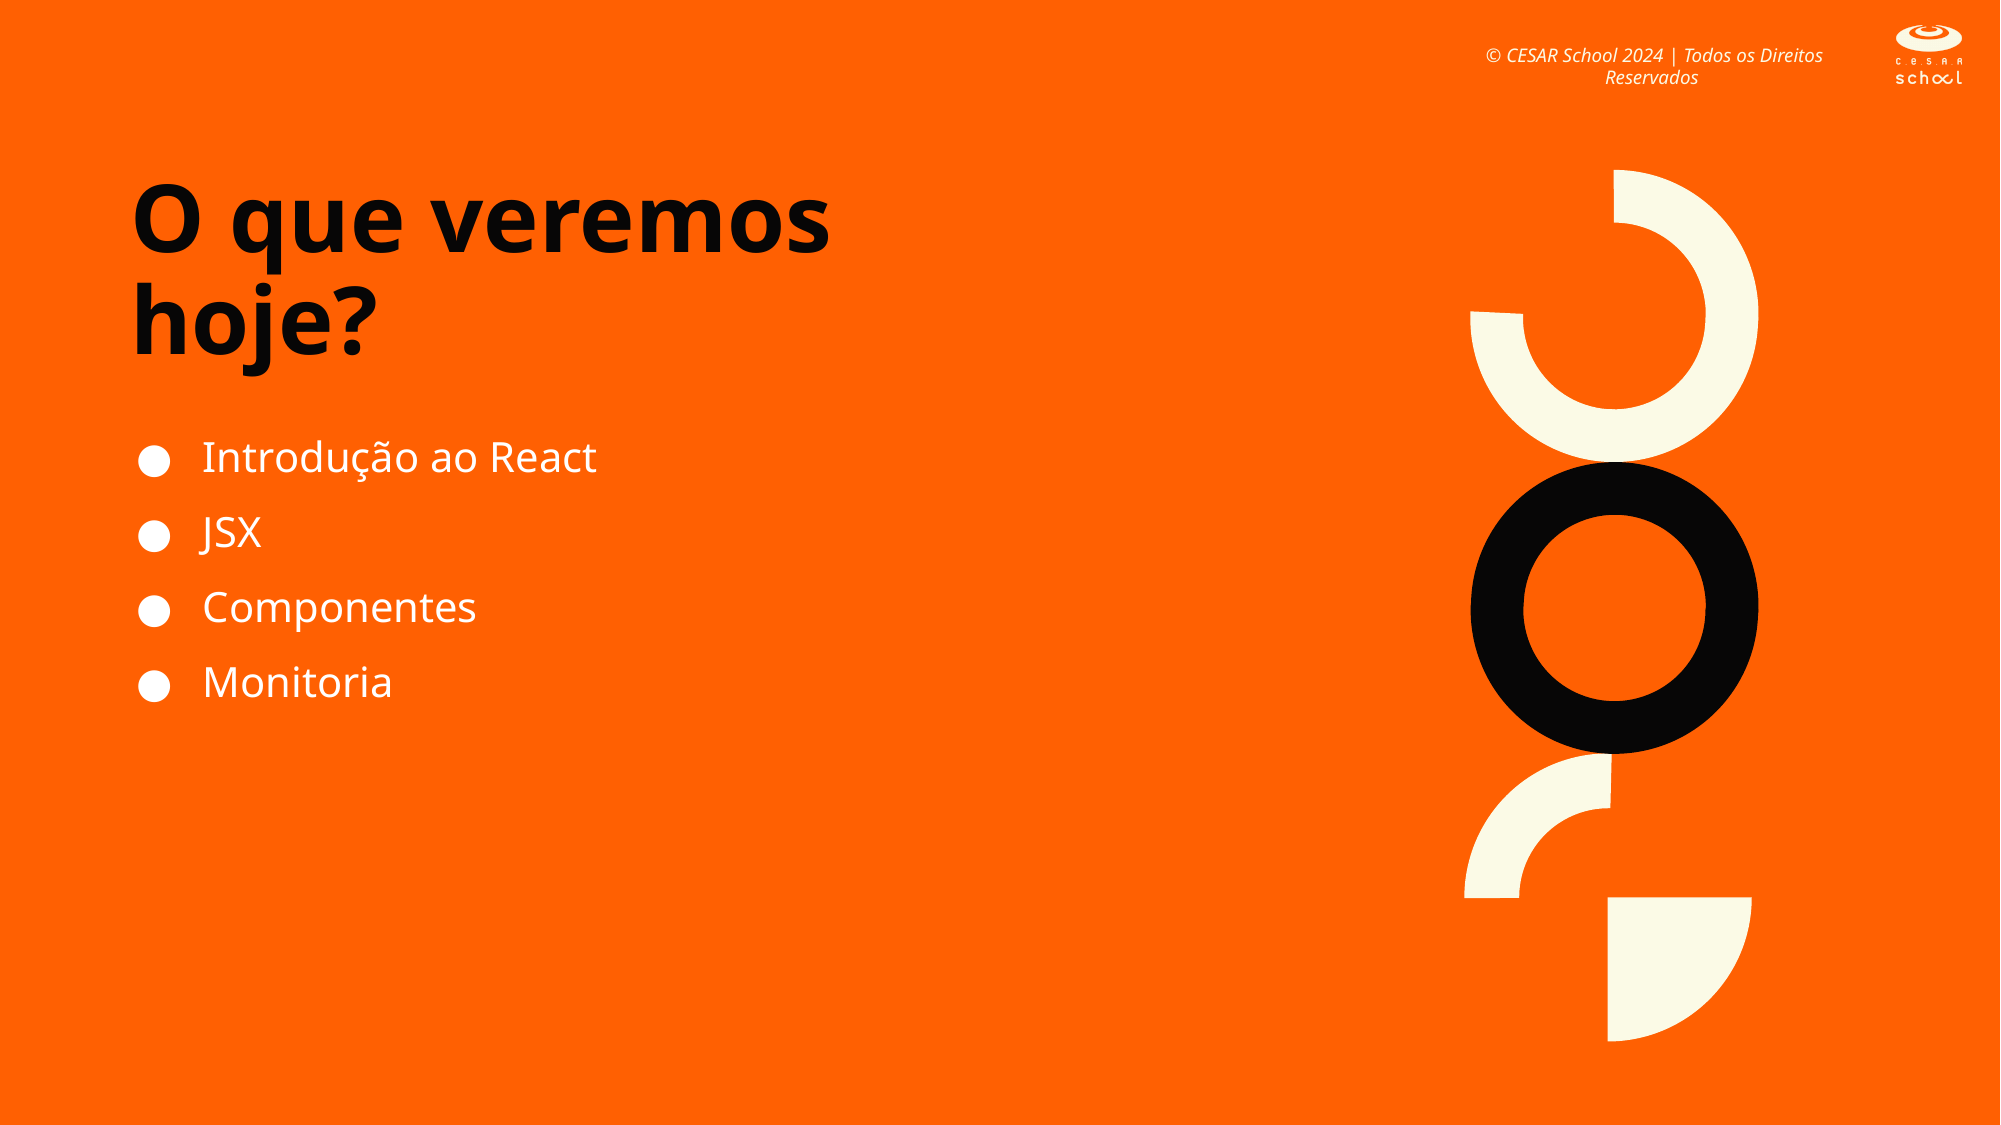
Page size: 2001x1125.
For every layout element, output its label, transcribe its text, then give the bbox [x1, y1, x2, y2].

text_box Introdução ao React JSX Componentes Monitoria [112, 391, 1228, 861]
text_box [1464, 752, 1753, 1042]
text_box [1615, 317, 1759, 460]
text_box [1613, 169, 1759, 317]
text_box O que veremos hoje? [40, 157, 1033, 341]
text_box [1470, 311, 1616, 460]
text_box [1470, 461, 1759, 754]
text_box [1432, 25, 1963, 84]
